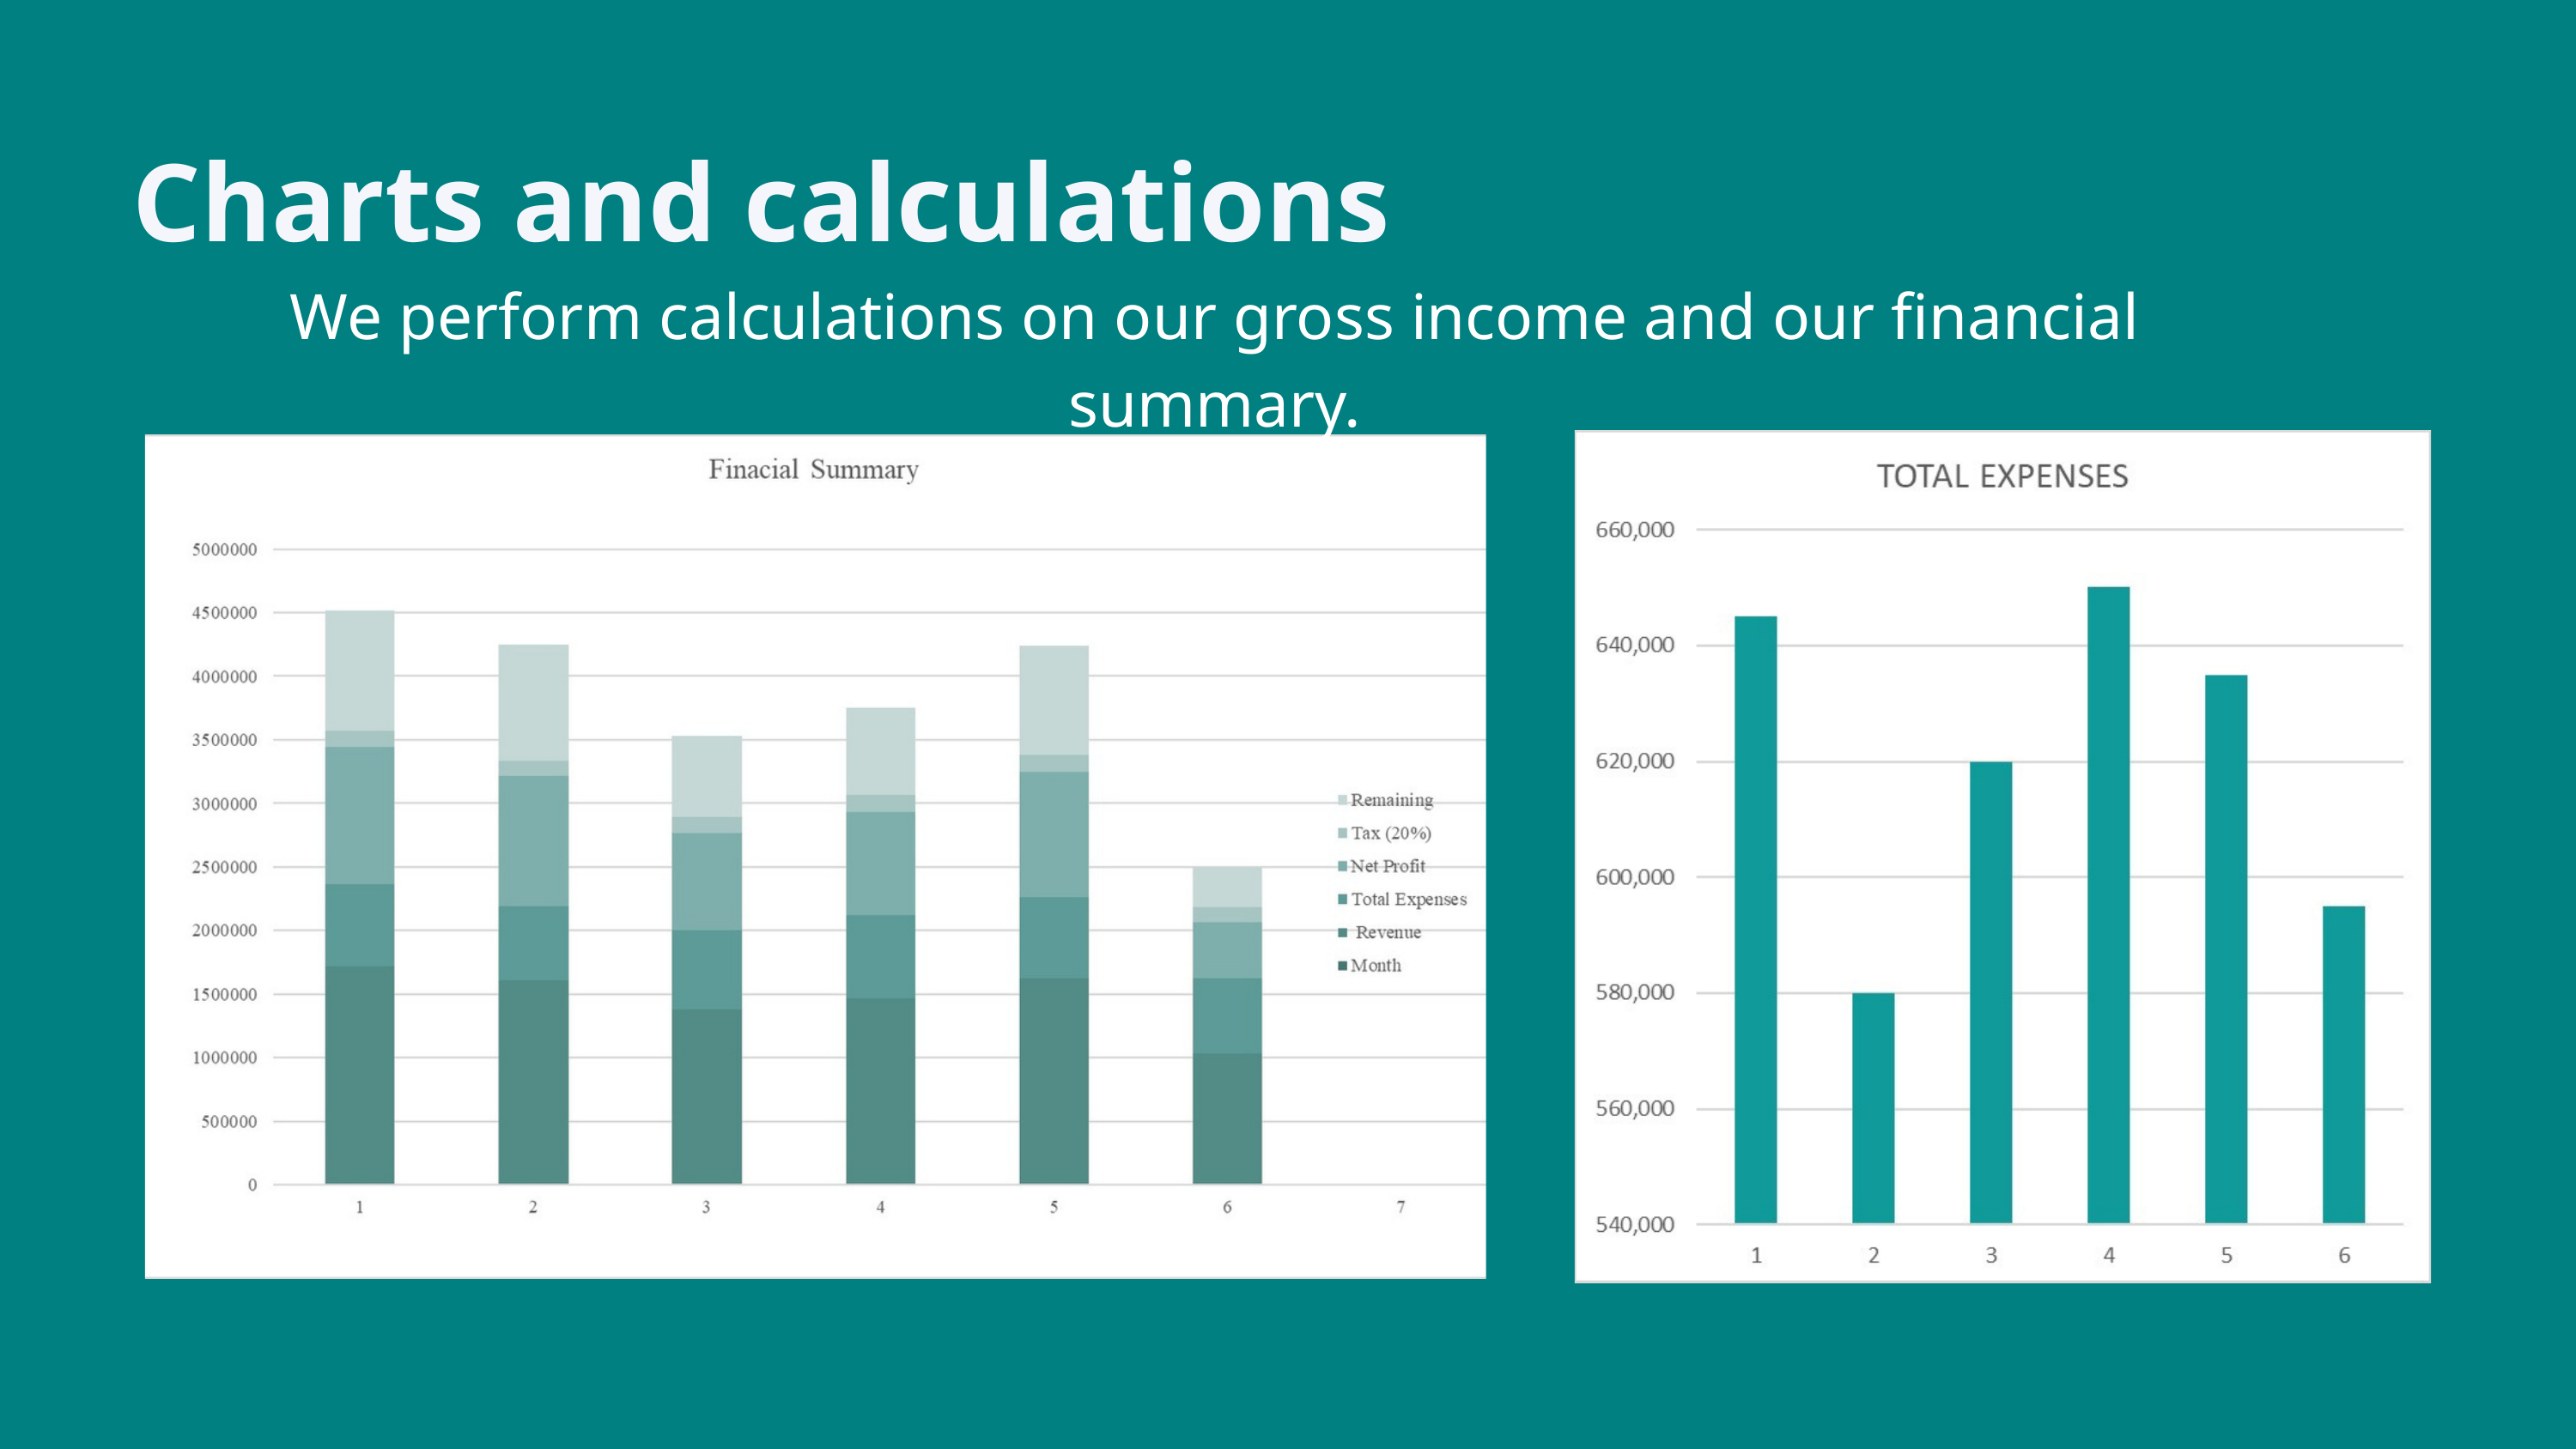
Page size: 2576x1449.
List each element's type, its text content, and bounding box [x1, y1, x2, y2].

text_box We perform calculations on our gross income and our financial summary. [144, 264, 2286, 440]
text_box [144, 440, 1486, 1279]
text_box Charts and calculations [0, 134, 1575, 264]
text_box [1574, 430, 2432, 1283]
